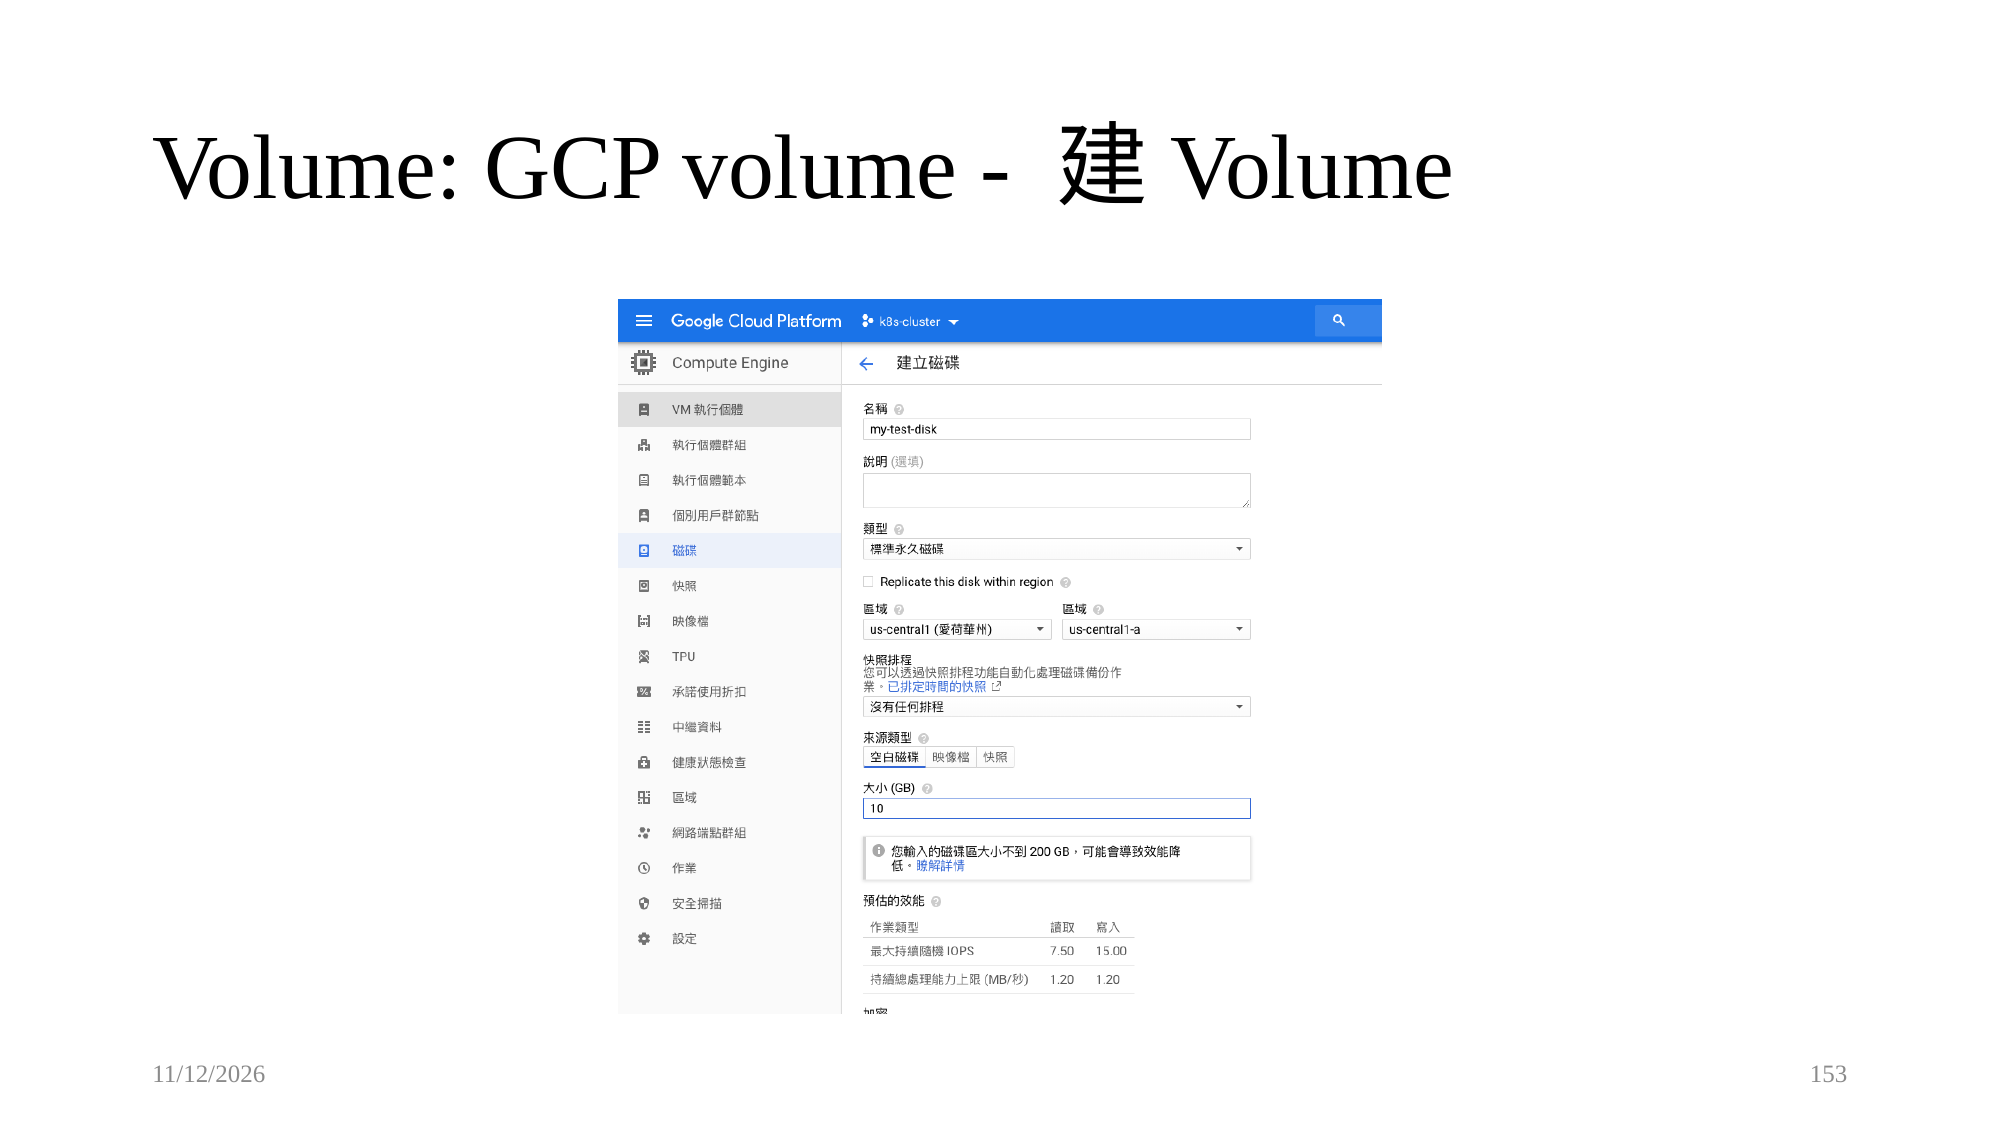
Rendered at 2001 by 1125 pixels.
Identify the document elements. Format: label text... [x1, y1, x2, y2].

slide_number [137, 1042, 588, 1103]
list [618, 299, 1382, 1014]
slide_number 153 [1412, 1042, 1863, 1103]
title Volume: GCP volume - 建Volume [137, 59, 1863, 278]
